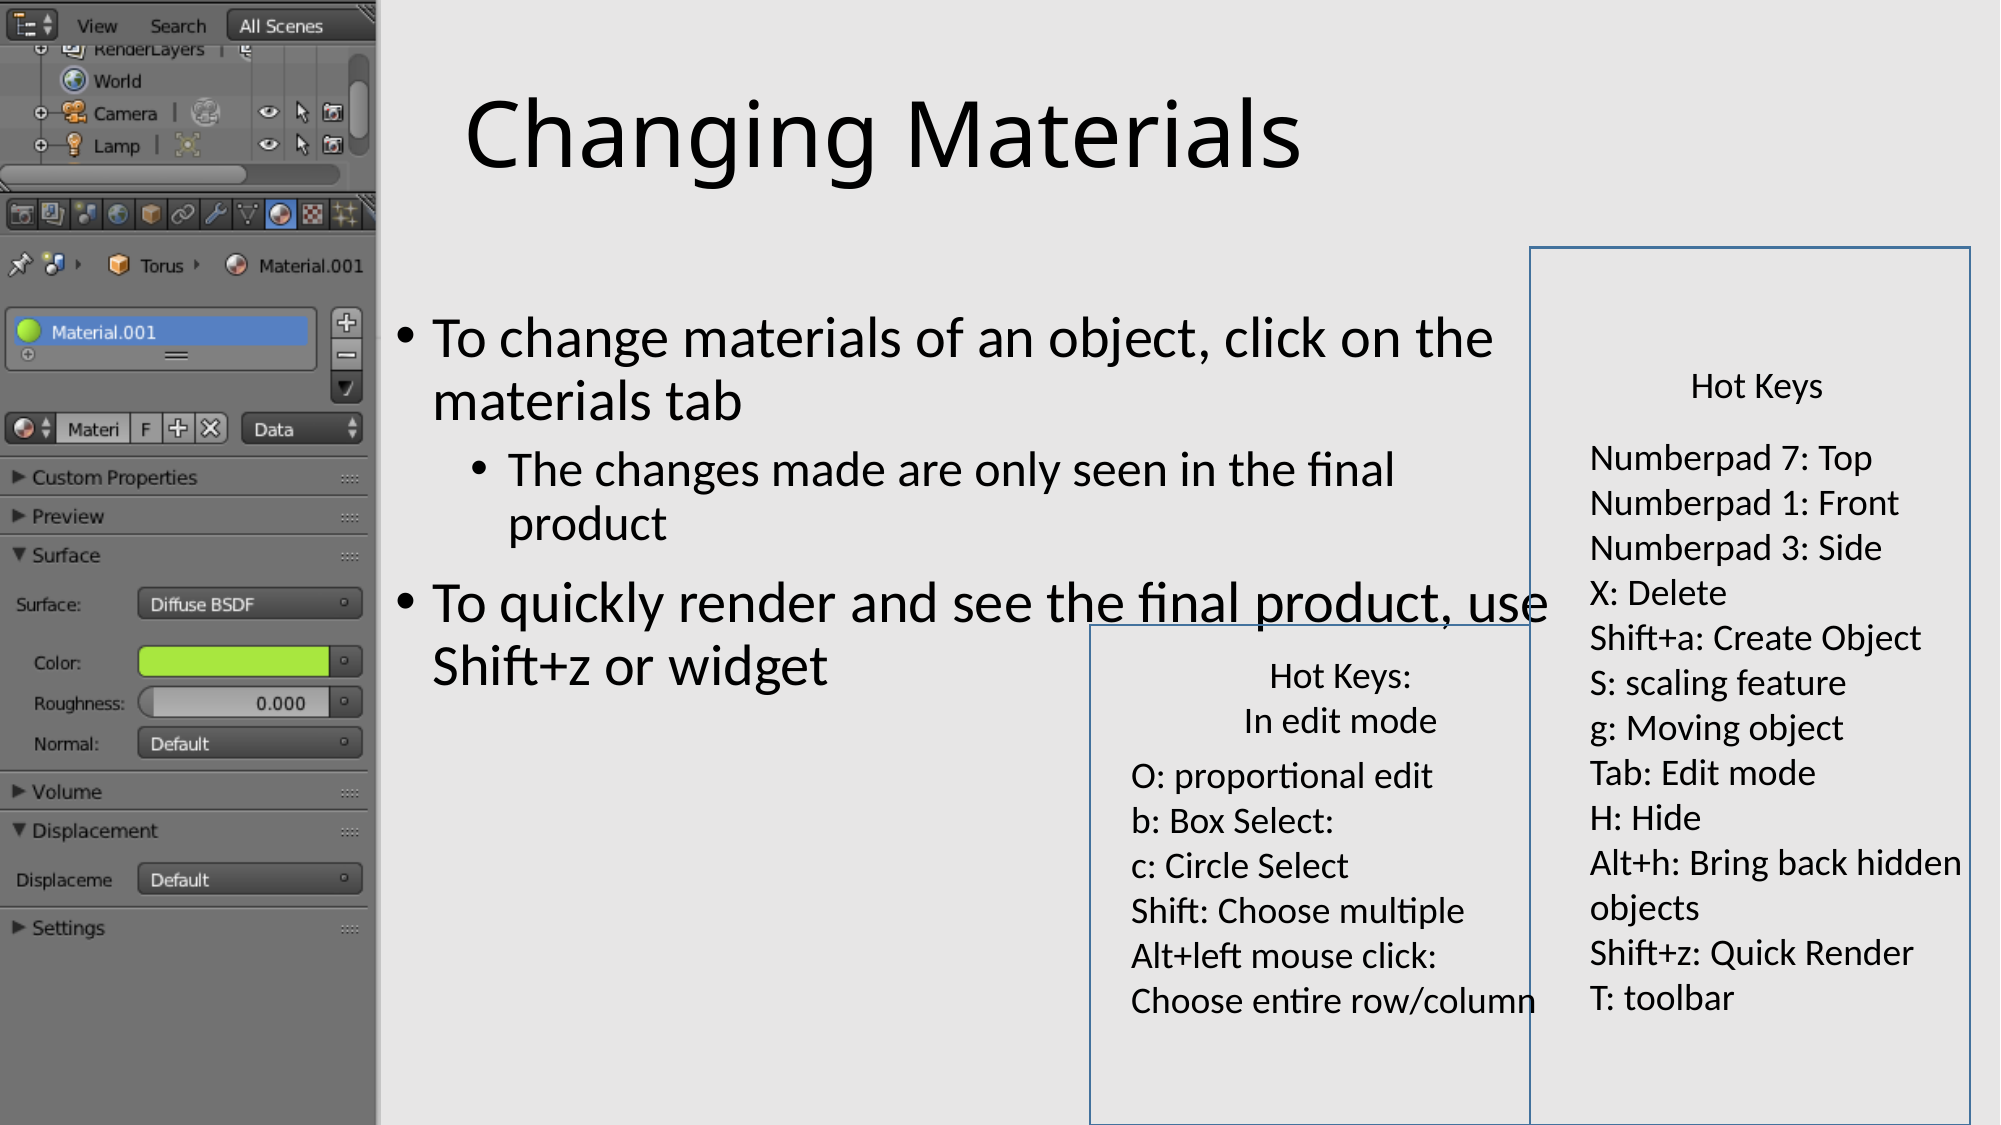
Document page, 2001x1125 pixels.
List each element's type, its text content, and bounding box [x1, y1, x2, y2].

text_box Hot Keys: In edit mode [1228, 643, 1453, 743]
text_box Numberpad 7: Top Numberpad 1: Front Numberpad 3: Side X: Delete Shift+a: Create Object S: scaling feature g: Moving object Tab: Edit mode H: Hide Alt+h: Bring back hidden objects Shift+z: Quick Render T: toolbar [1425, 425, 2000, 1115]
text_box [1089, 1119, 1531, 1125]
text_box [1089, 624, 1531, 743]
text_box [1529, 246, 1971, 425]
text_box O: proportional edit b: Box Select: c: Circle Select Shift: Choose multiple Alt+left mouse click: Choose entire row/column [966, 743, 1553, 1119]
title Changing Materials [448, 29, 2000, 247]
text_box [1531, 1115, 1971, 1125]
picture [0, 0, 381, 1125]
list To change materials of an object, click on the materials tab The changes made are only seen in the final product To quickly render and see the final product, use Shift+z or widget [381, 299, 1529, 1014]
text_box Hot Keys [1676, 353, 1839, 413]
